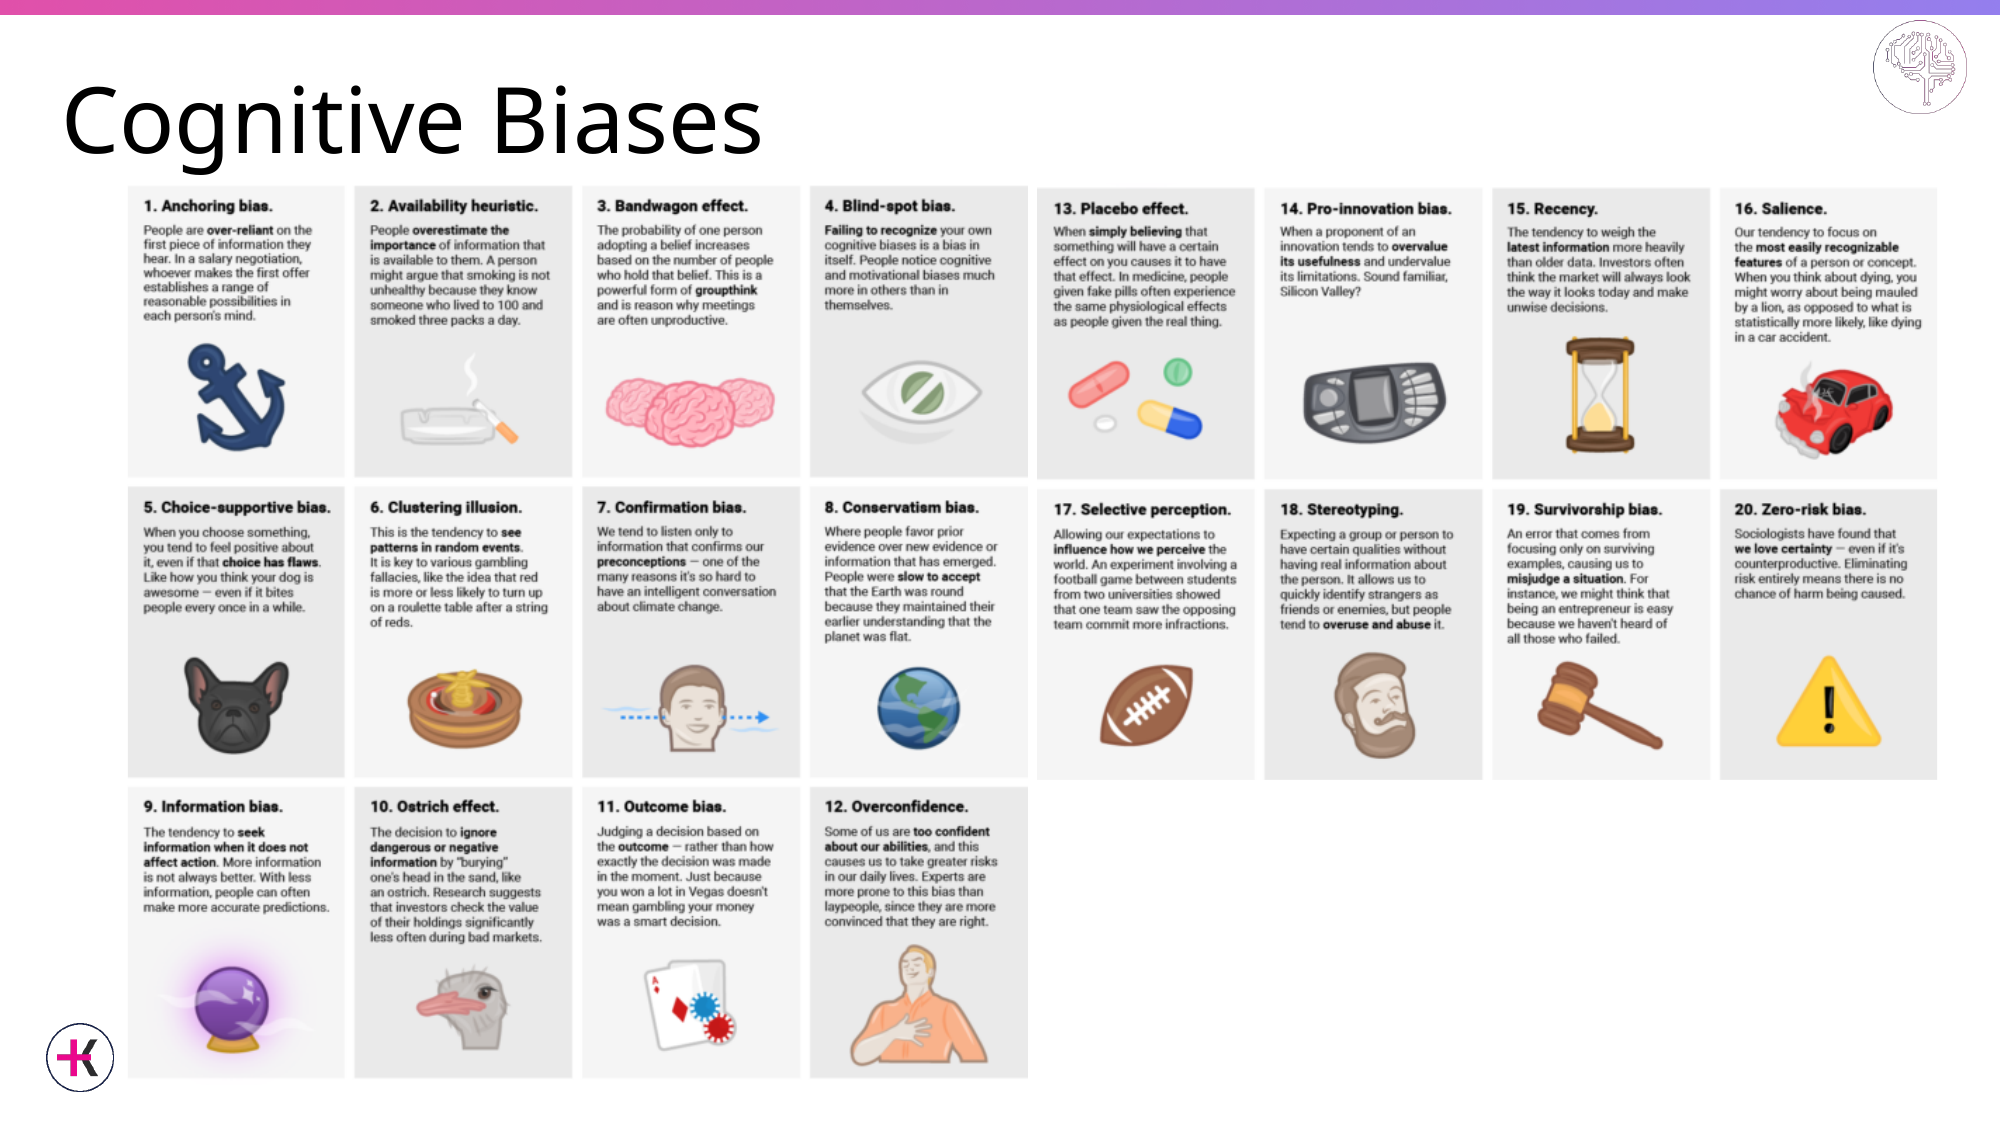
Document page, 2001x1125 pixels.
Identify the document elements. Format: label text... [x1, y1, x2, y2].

picture [1873, 20, 1967, 114]
picture [127, 185, 1028, 1085]
picture [46, 1023, 114, 1092]
title Cognitive Biases [46, 15, 1772, 233]
picture [0, 0, 2000, 15]
picture [1037, 183, 1938, 781]
